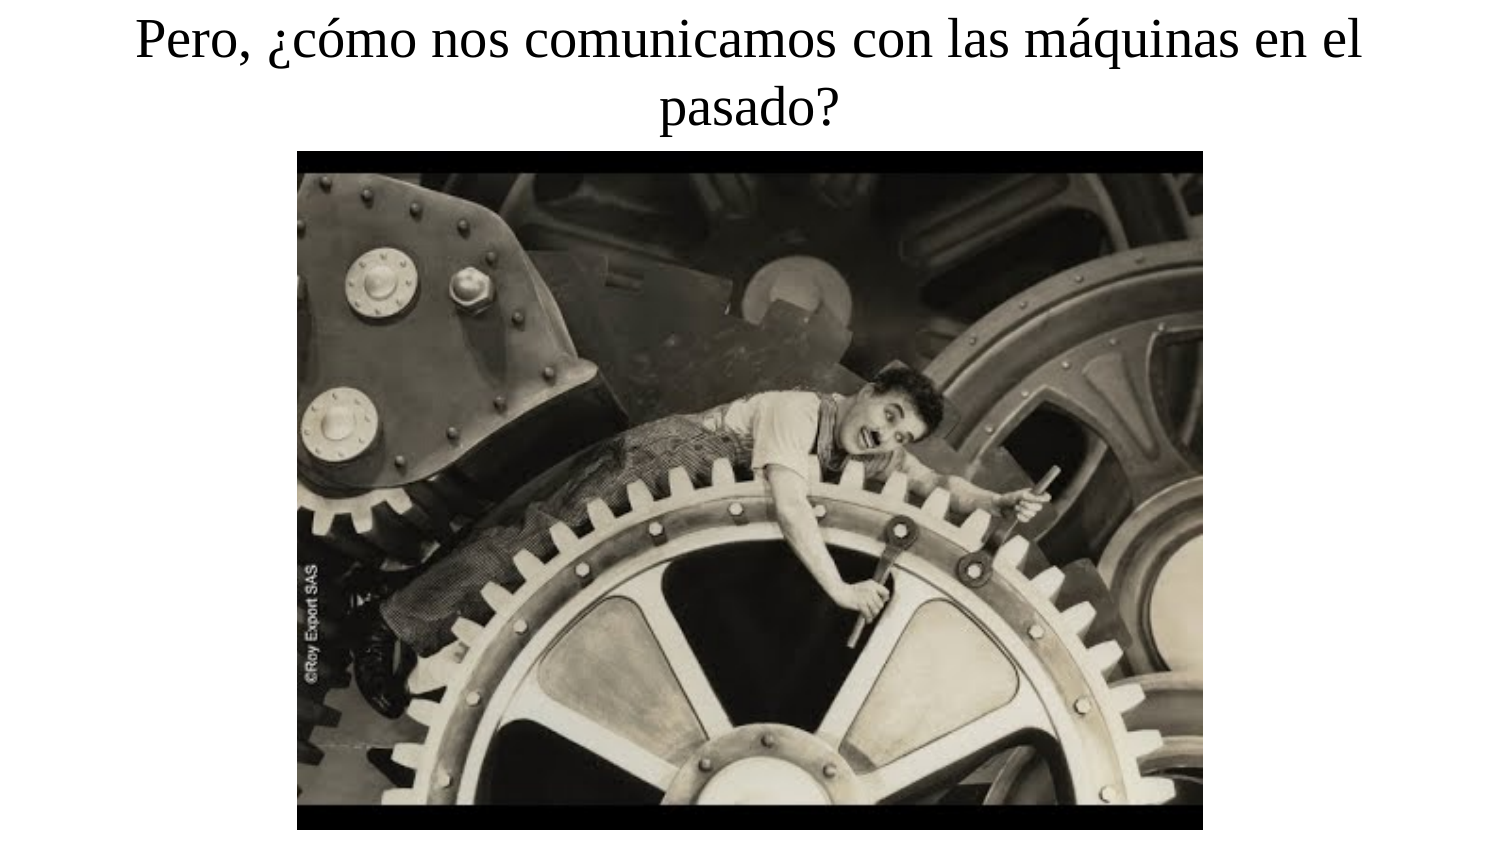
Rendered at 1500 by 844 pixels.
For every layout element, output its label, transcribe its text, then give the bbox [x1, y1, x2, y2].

picture [297, 151, 1203, 830]
title Pero, ¿cómo nos comunicamos con las máquinas en el pasado? [67, 0, 1433, 152]
